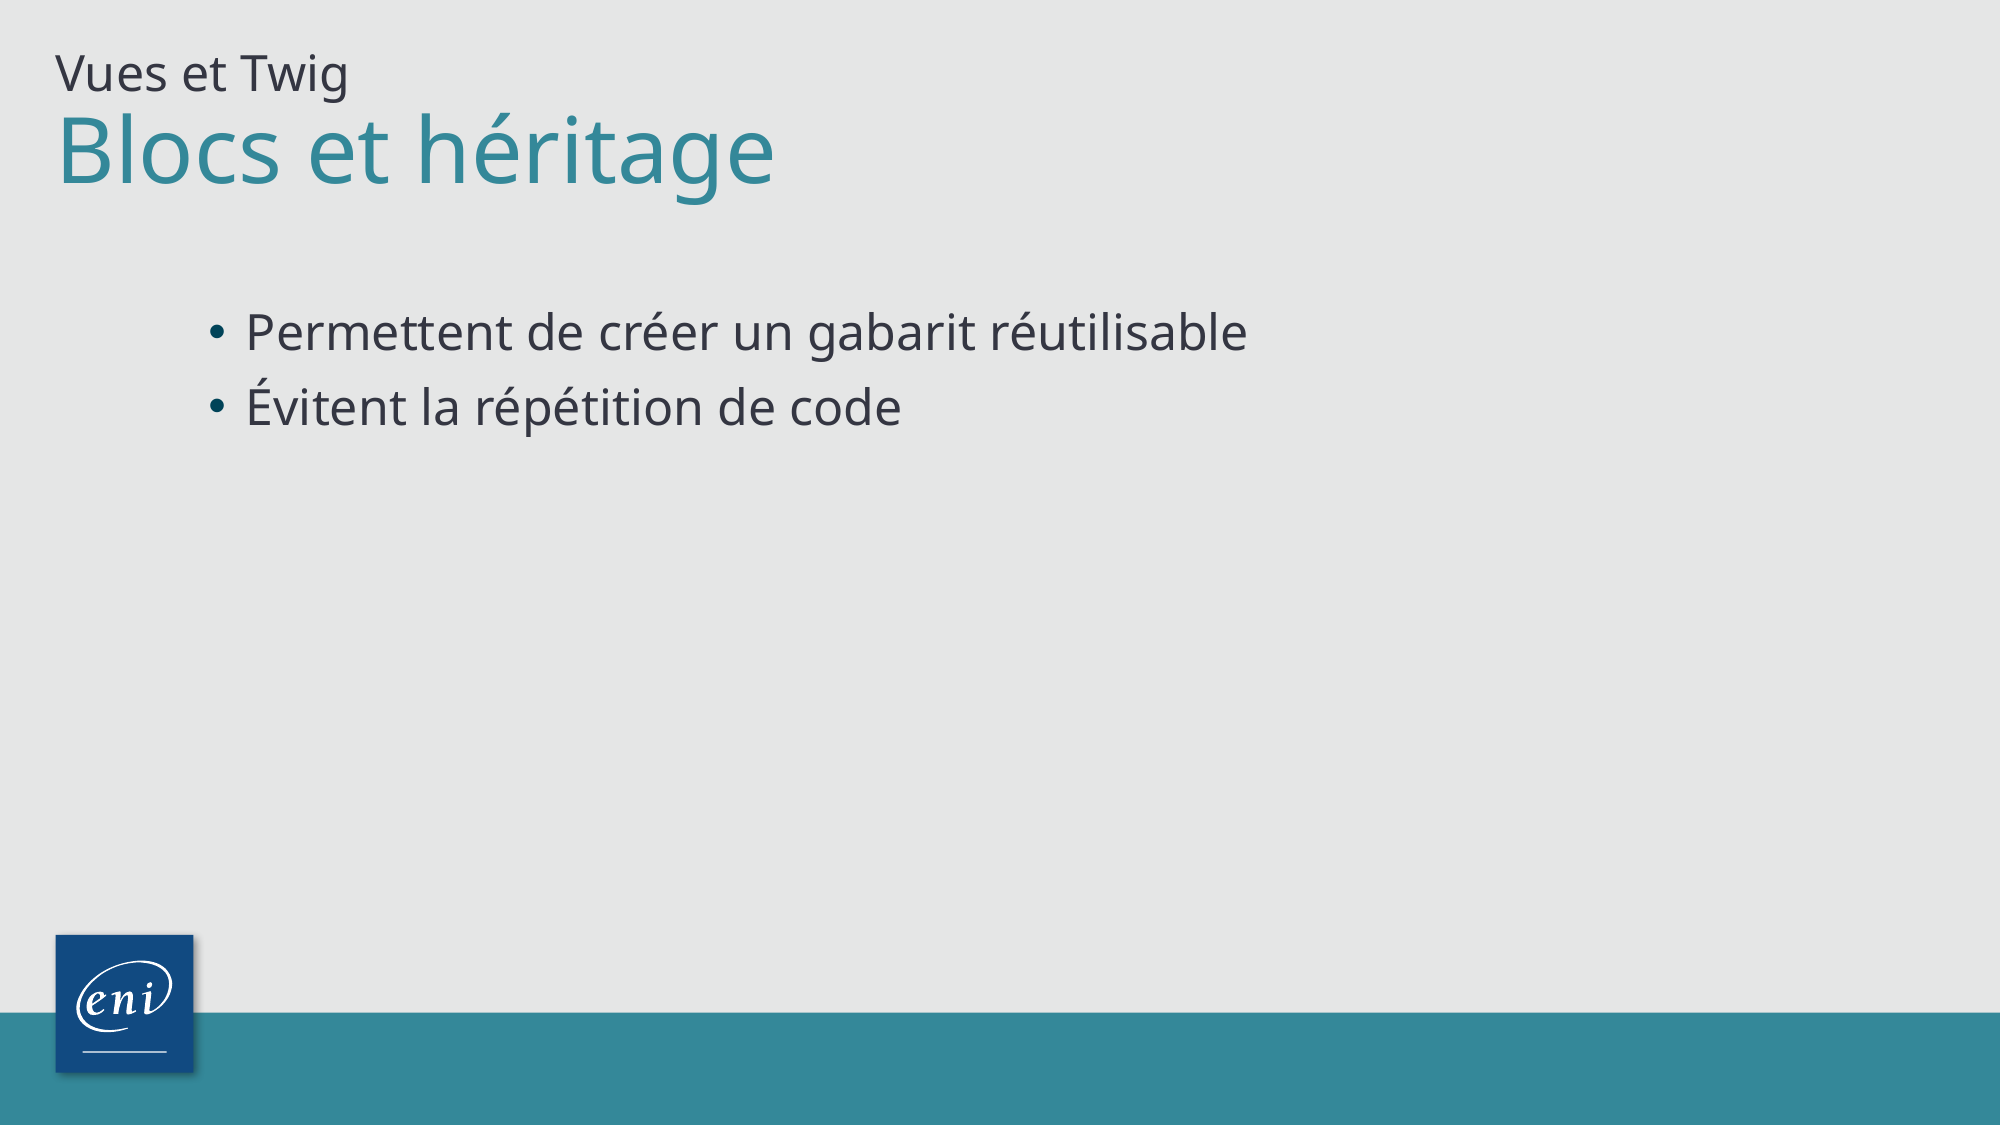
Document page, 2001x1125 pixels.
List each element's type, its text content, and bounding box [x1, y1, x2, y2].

list Permettent de créer un gabarit réutilisable Évitent la répétition de code [193, 299, 1952, 571]
title Blocs et héritage [55, 104, 1952, 205]
list Vues et Twig [55, 31, 1952, 103]
